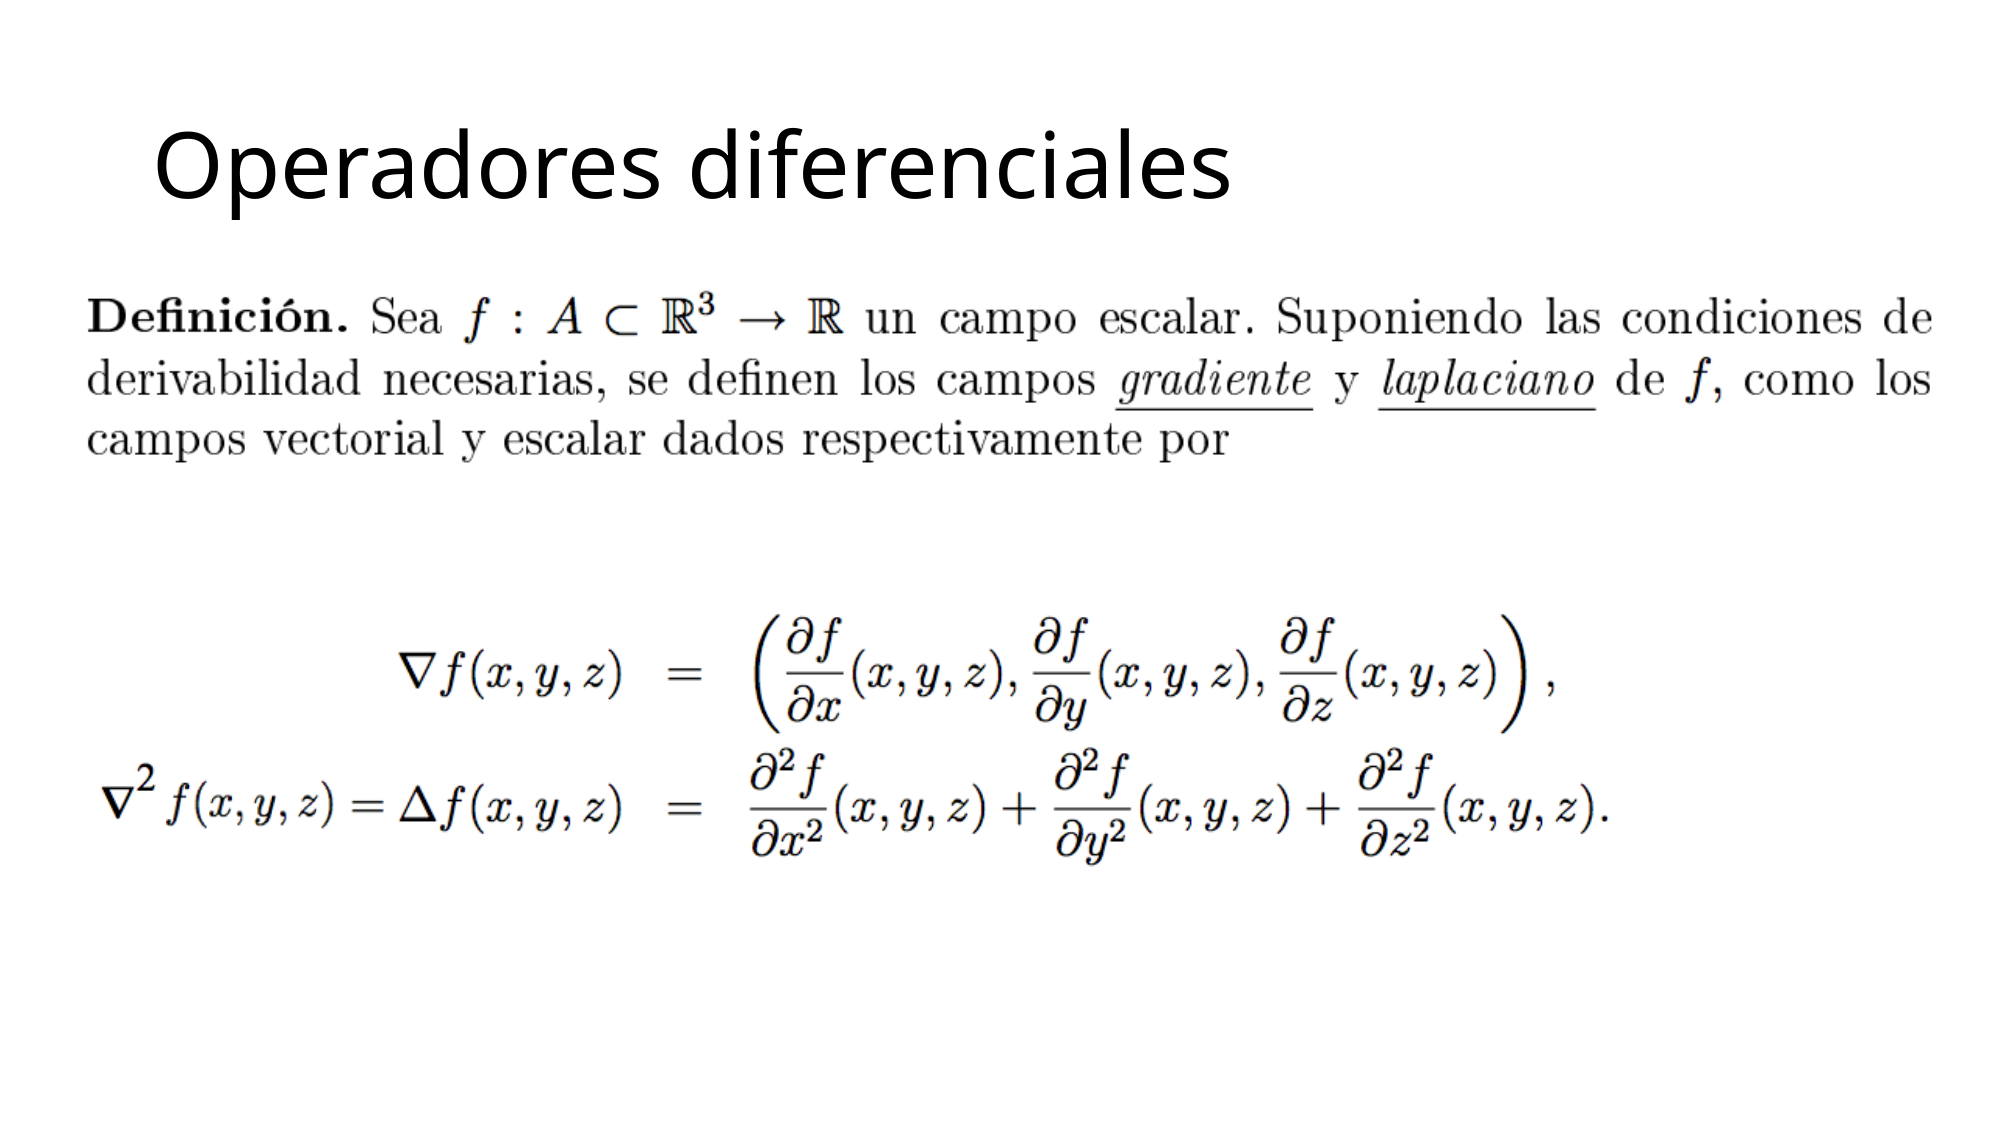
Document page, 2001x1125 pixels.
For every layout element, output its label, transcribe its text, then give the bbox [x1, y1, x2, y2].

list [65, 277, 1955, 469]
picture [92, 751, 340, 835]
picture [343, 582, 1626, 882]
title Operadores diferenciales [137, 59, 1863, 277]
